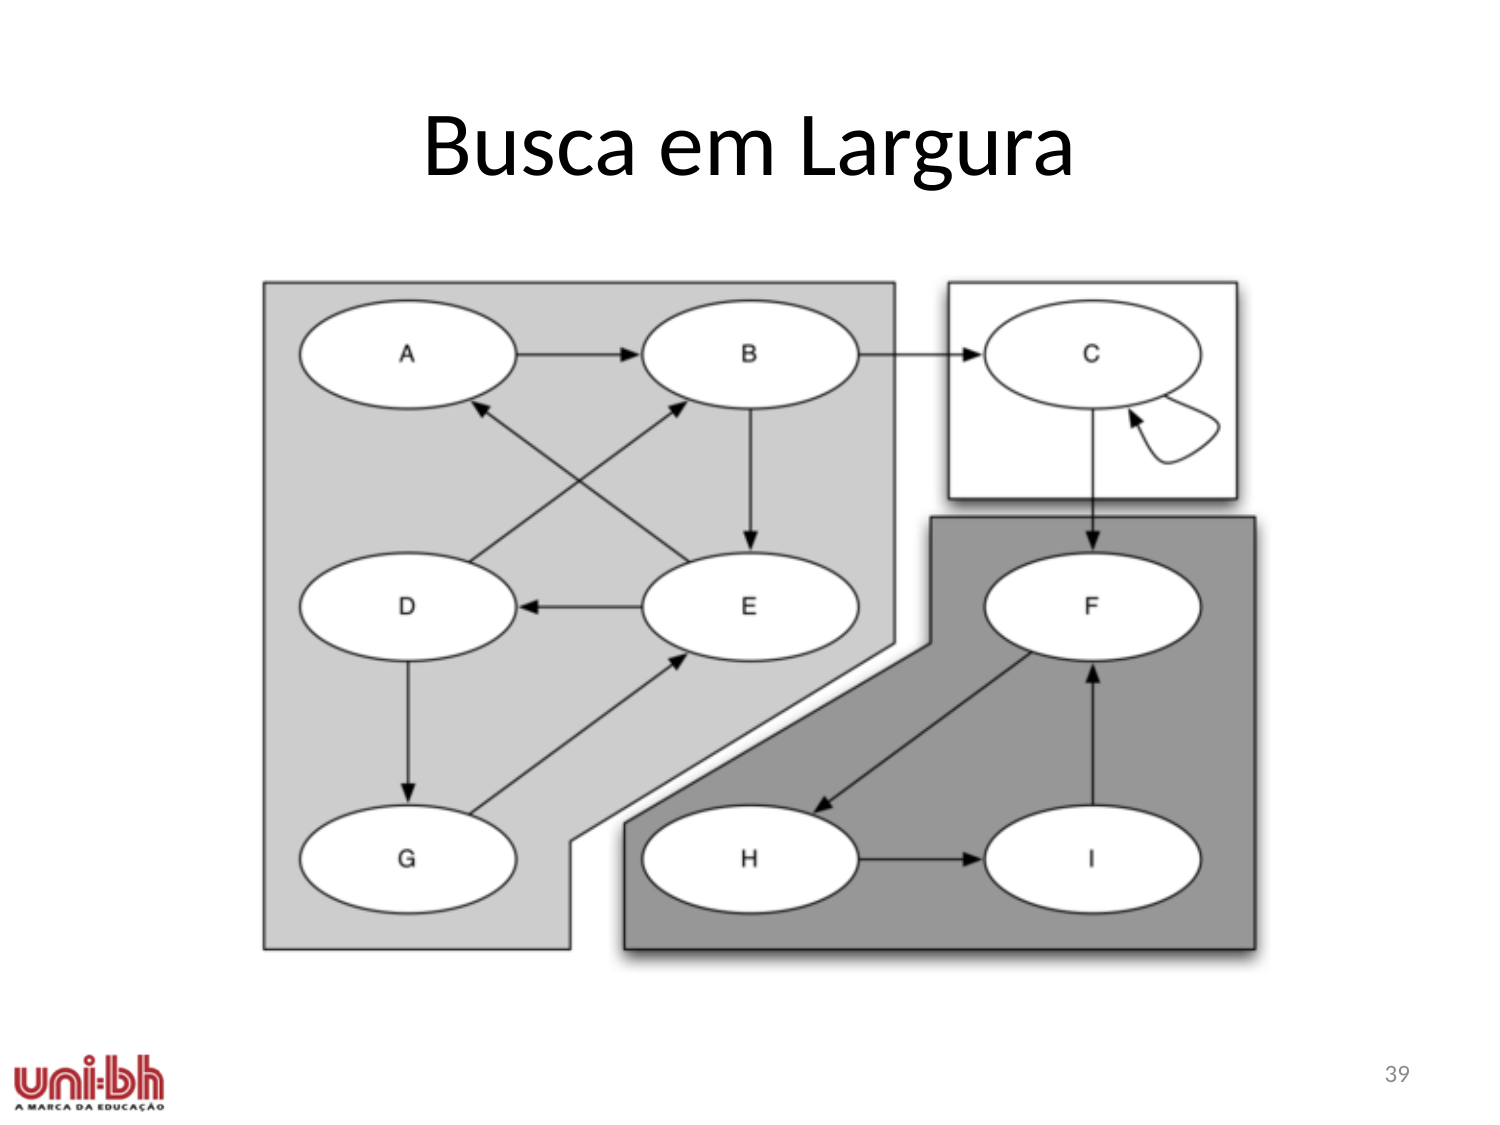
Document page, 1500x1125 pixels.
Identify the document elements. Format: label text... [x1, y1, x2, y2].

picture [0, 0, 1500, 1125]
slide_number 39 [1074, 1042, 1425, 1103]
title Busca em Largura [75, 45, 1425, 233]
